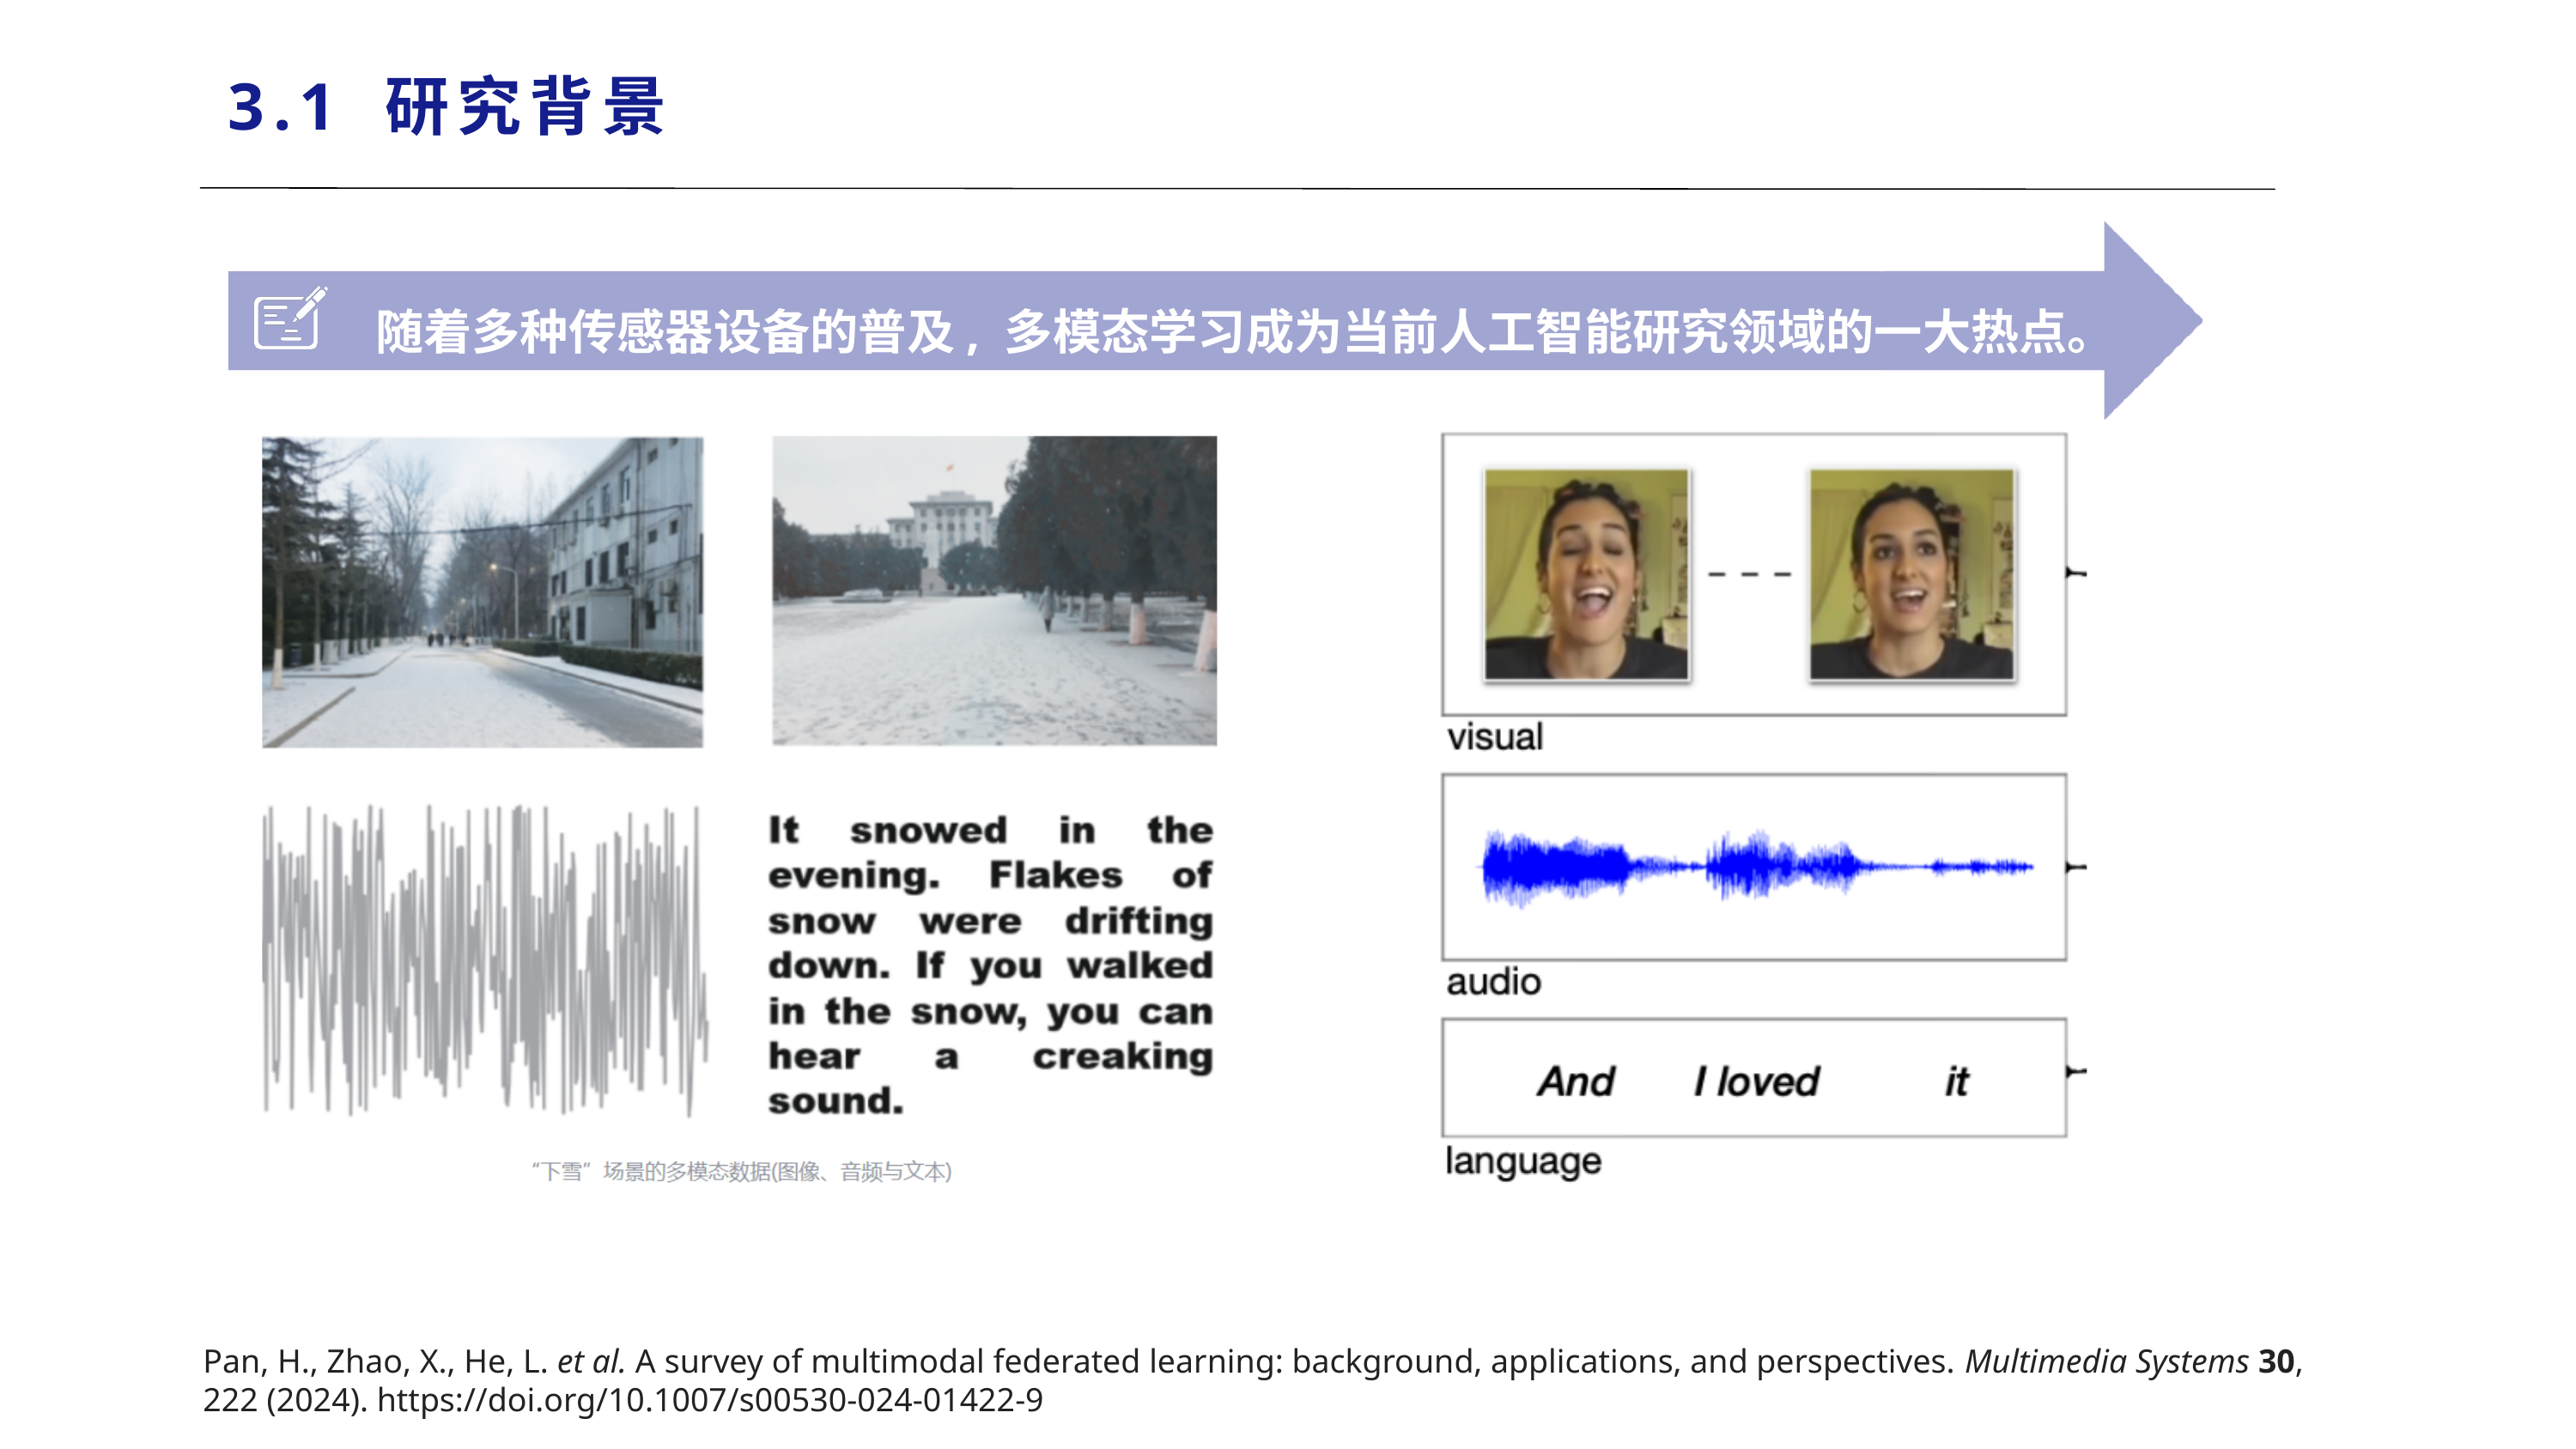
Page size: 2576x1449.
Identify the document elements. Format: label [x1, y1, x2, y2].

text_box [254, 286, 322, 349]
text_box [1427, 464, 2087, 1191]
text_box [228, 68, 2494, 172]
text_box [203, 1341, 2330, 1440]
text_box [327, 272, 2203, 454]
text_box [228, 221, 2203, 420]
text_box [262, 435, 1229, 1191]
